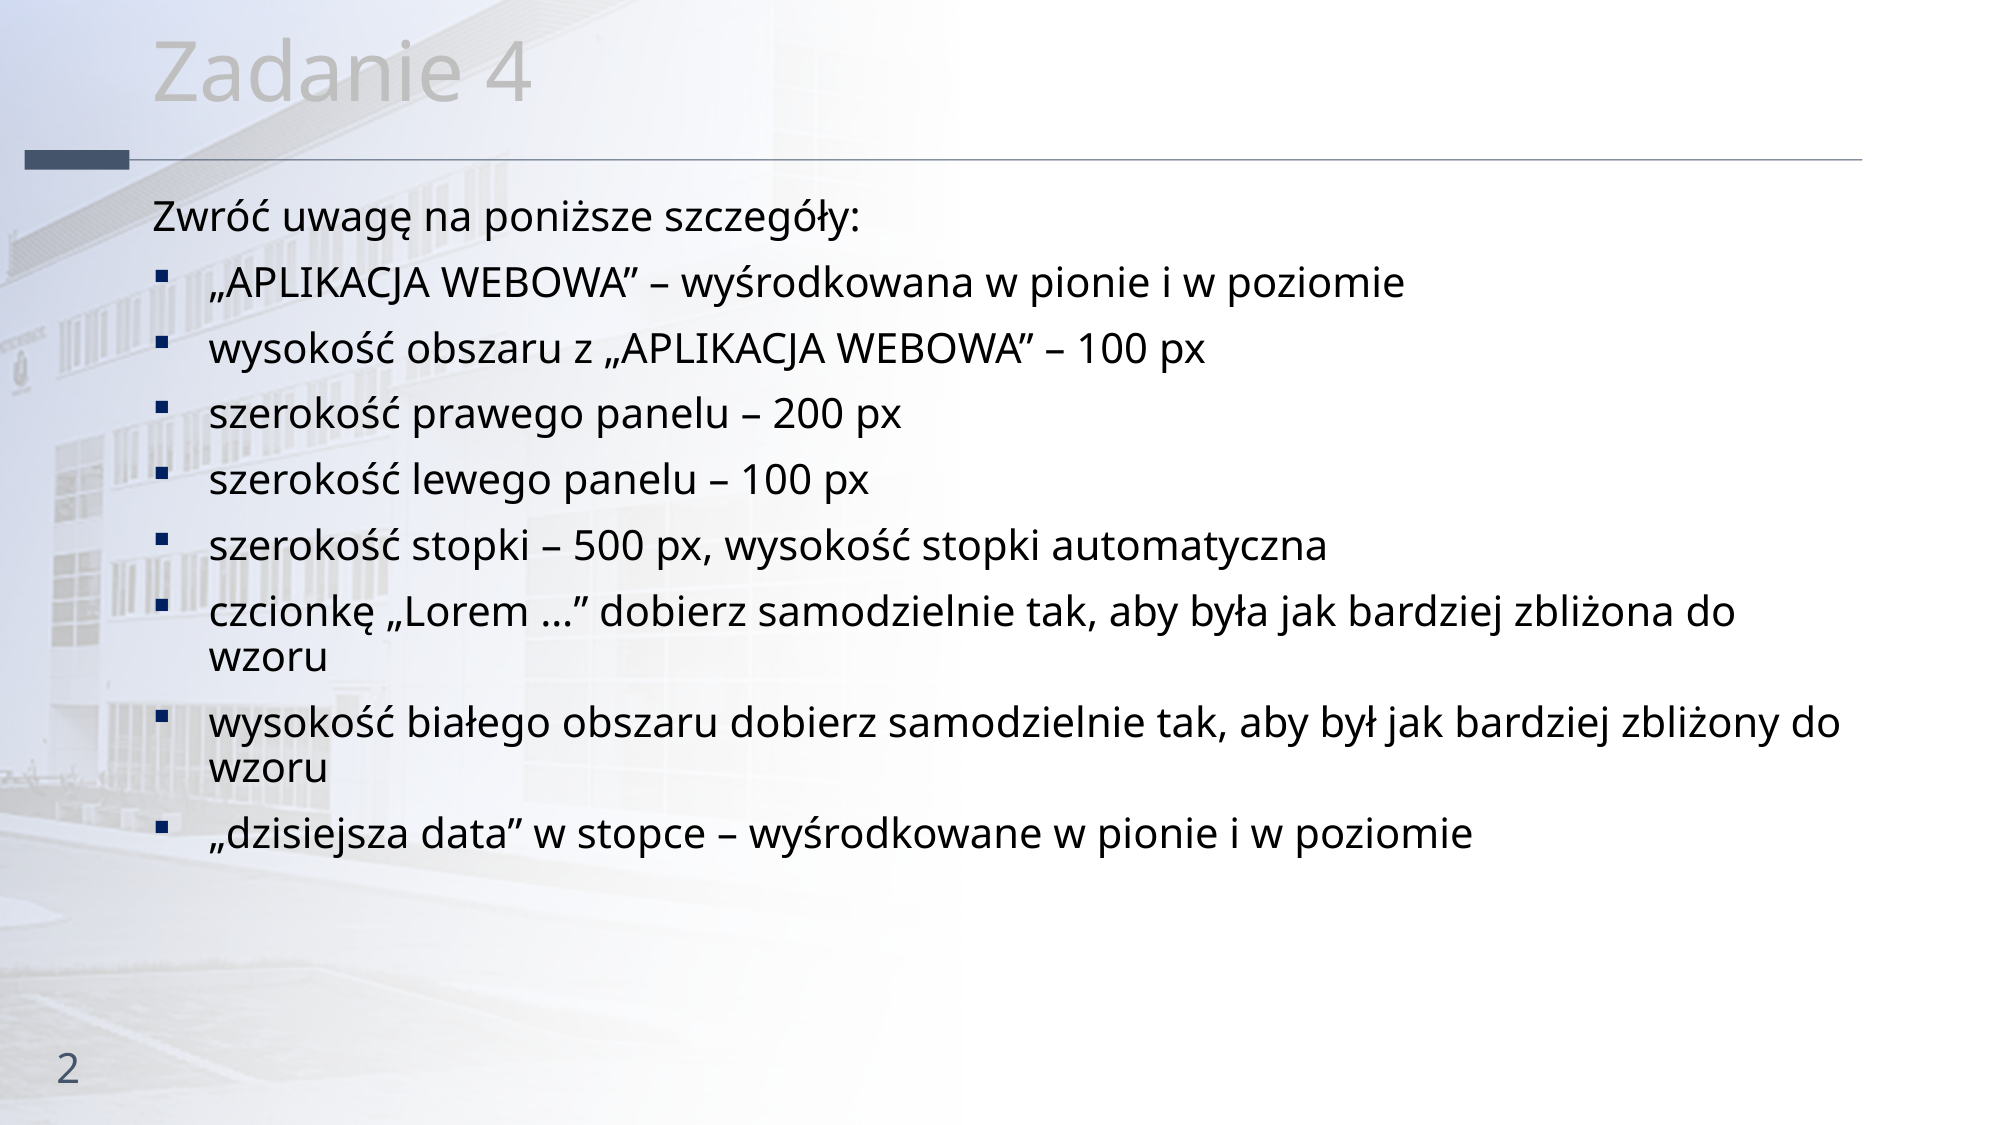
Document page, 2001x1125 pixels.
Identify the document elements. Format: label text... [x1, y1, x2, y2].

title Zadanie 4 [137, 22, 1863, 141]
list Zwróć uwagę na poniższe szczegóły: „APLIKACJA WEBOWA” – wyśrodkowana w pionie i w poziomie wysokość obszaru z „APLIKACJA WEBOWA” – 100 px szerokość prawego panelu – 200 px szerokość lewego panelu – 100 px szerokość stopki – 500 px, wysokość stopki automatyczna czcionkę „Lorem …” dobierz samodzielnie tak, aby była jak bardziej zbliżona do wzoru wysokość białego obszaru dobierz samodzielnie tak, aby był jak bardziej zbliżony do wzoru „dzisiejsza data” w stopce – wyśrodkowane w pionie i w poziomie [137, 188, 1863, 1095]
slide_number 2 [16, 1033, 121, 1094]
